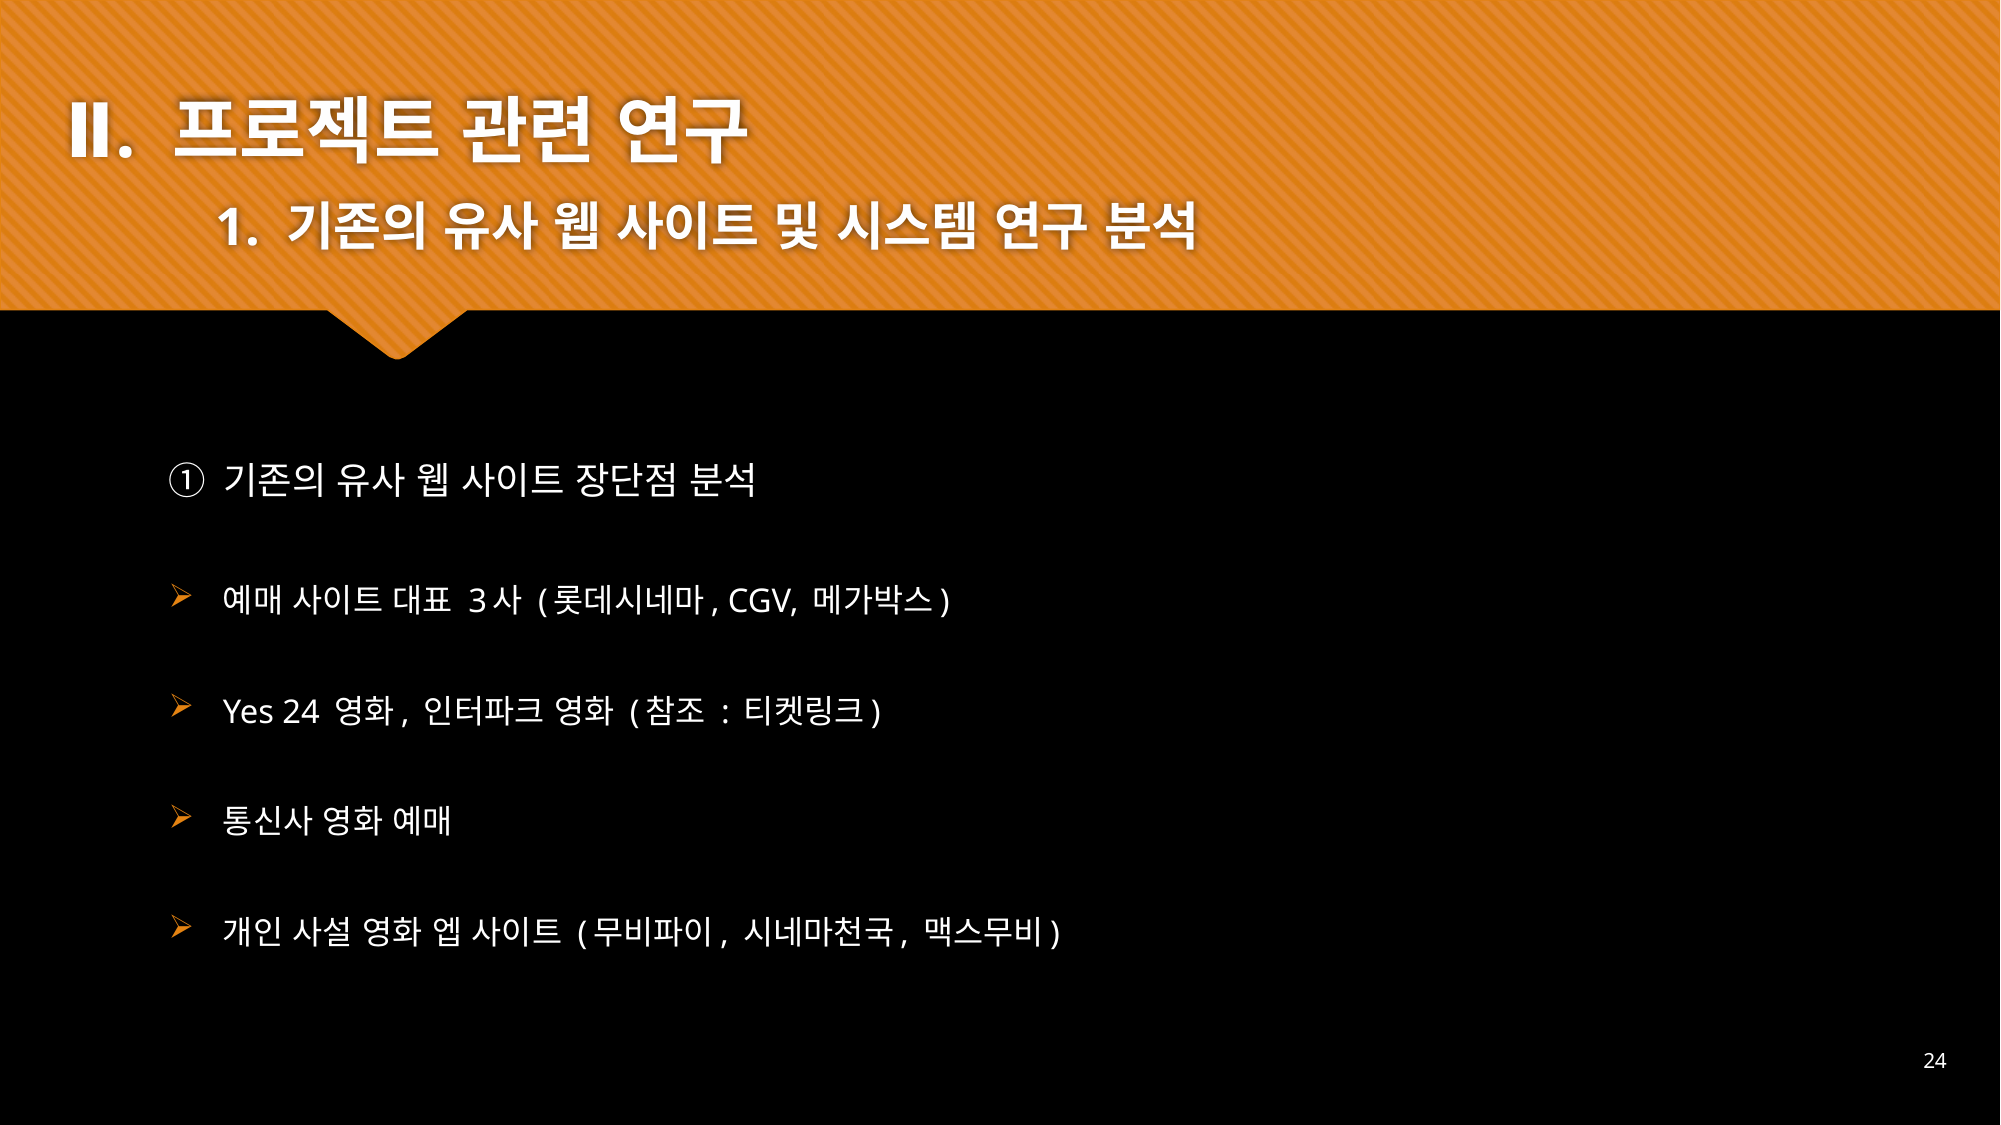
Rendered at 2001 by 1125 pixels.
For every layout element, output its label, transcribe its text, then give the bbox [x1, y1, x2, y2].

list ① 기존의 유사 웹 사이트 장단점 분석 예매 사이트 대표 3사 (롯데시네마, CGV, 메가박스) Yes 24 영화, 인터파크 영화 (참조 : 티켓링크) 통신사 영화 예매 개인 사설 영화 엡 사이트 (무비파이, 시네마천국, 맥스무비) [153, 449, 1942, 965]
text_box 24 [1908, 1040, 2000, 1081]
text_box Ⅱ. 프로젝트 관련 연구 1. 기존의 유사 웹 사이트 및 시스템 연구 분석 [50, 208, 1785, 368]
